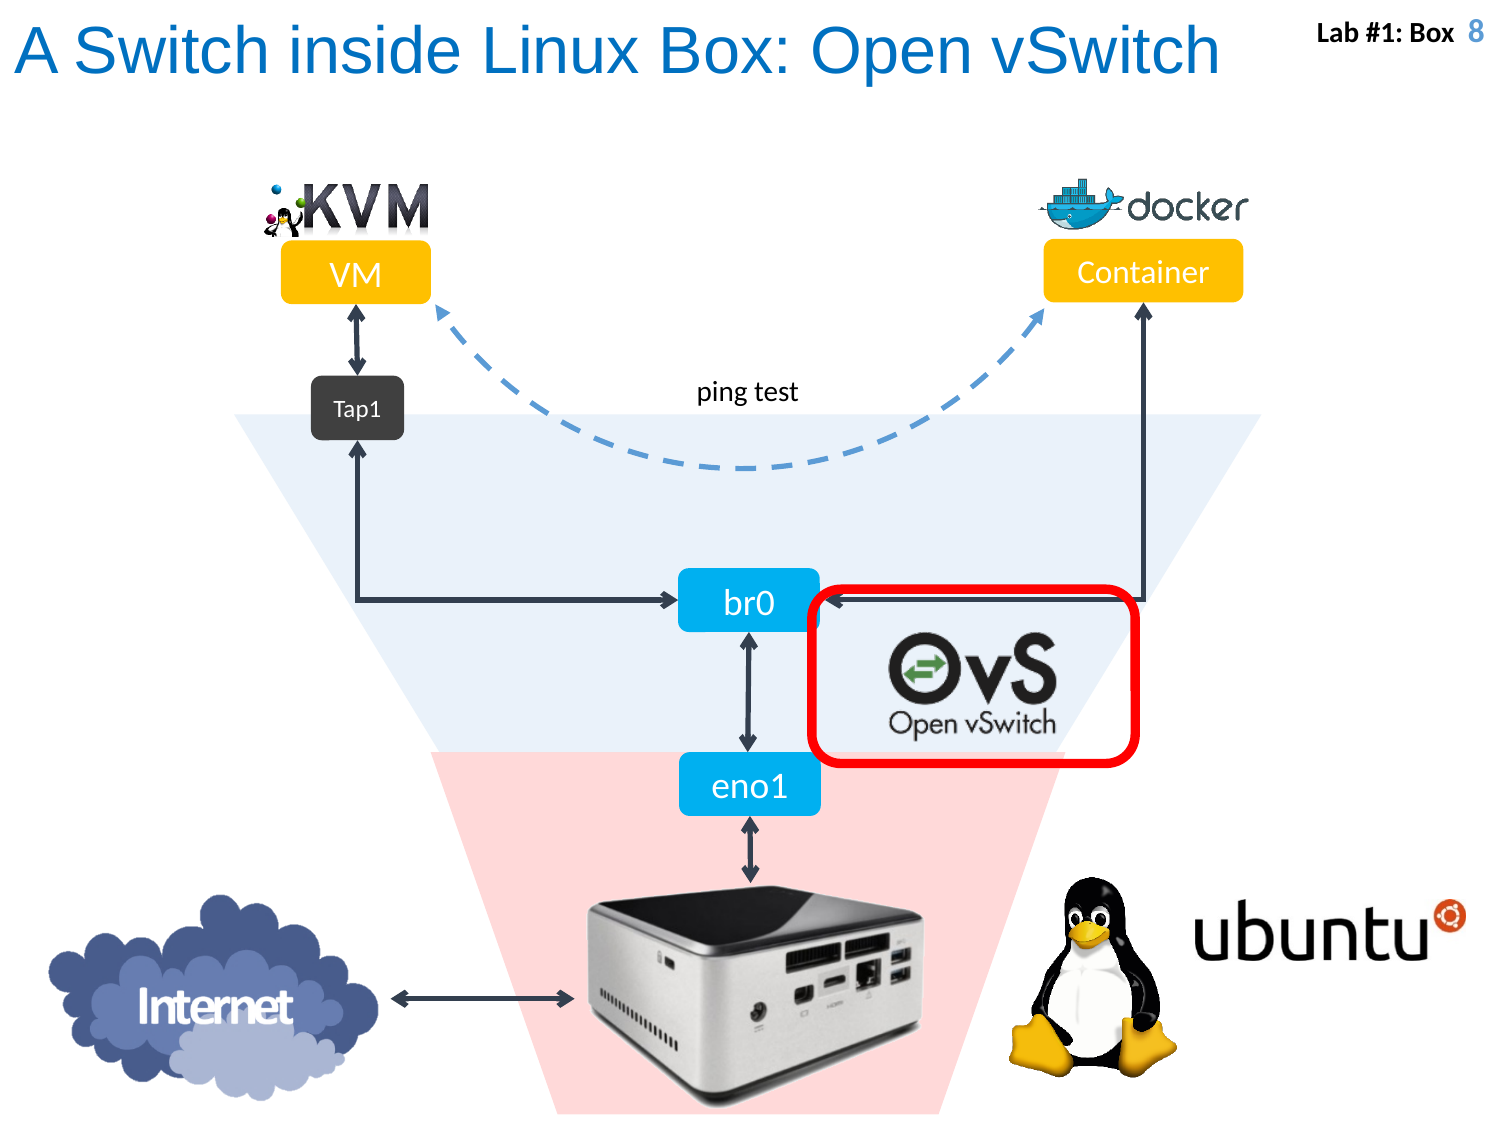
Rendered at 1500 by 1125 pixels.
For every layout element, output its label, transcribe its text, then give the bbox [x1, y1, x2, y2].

picture [1195, 899, 1466, 961]
text_box [1133, 413, 1264, 622]
text_box [750, 633, 815, 751]
picture [880, 624, 1066, 745]
text_box [516, 759, 1063, 1116]
text_box Tap1 [309, 374, 406, 442]
picture [43, 888, 391, 1110]
text_box [429, 751, 749, 997]
text_box [678, 460, 824, 594]
text_box [232, 413, 746, 754]
text_box eno1 [678, 751, 822, 817]
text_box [357, 440, 678, 601]
picture [997, 864, 1186, 1086]
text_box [1019, 163, 1266, 303]
picture [574, 883, 927, 1115]
text_box ping test [681, 364, 814, 415]
text_box [810, 593, 1137, 765]
text_box [435, 101, 1019, 470]
text_box A Switch inside Linux Box: Open vSwitch [0, 0, 1320, 95]
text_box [263, 184, 432, 304]
slide_number Lab #1: Box 8 [1162, 0, 1500, 60]
text_box br0 [677, 567, 821, 634]
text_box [824, 302, 1144, 600]
